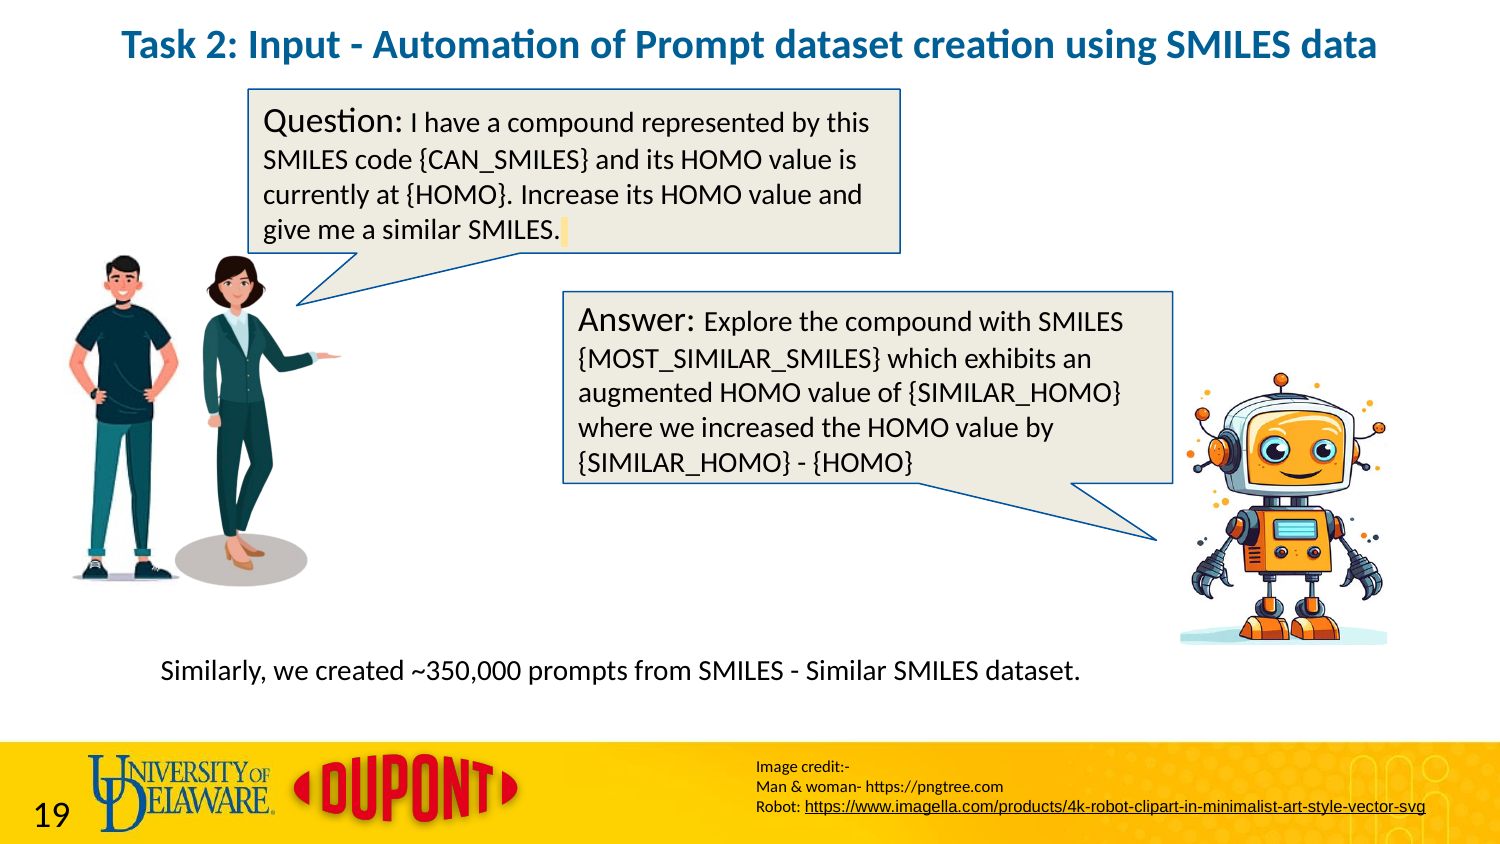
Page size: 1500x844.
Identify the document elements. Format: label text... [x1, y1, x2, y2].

text_box Similarly, we created ~350,000 prompts from SMILES - Similar SMILES dataset. [145, 636, 1355, 719]
text_box 19 [2, 774, 101, 844]
picture [0, 0, 1500, 844]
title Task 2: Input - Automation of Prompt dataset creation using SMILES data [75, 5, 1425, 79]
text_box Question: I have a compound represented by this SMILES code {CAN_SMILES} and its HOMO value is currently at {HOMO}. Increase its HOMO value and give me a similar SMILES. [248, 89, 901, 294]
text_box Answer: Explore the compound with SMILES {MOST_SIMILAR_SMILES} which exhibits an augmented HOMO value of {SIMILAR_HOMO} where we increased the HOMO value by {SIMILAR_HOMO} - {HOMO} [563, 291, 1173, 541]
text_box Image credit:- Man & woman- https://pngtree.com Robot: https://www.imagella.com/products/4k-robot-clipart-in-minimalist-art-style-vector-svg [741, 740, 1460, 844]
